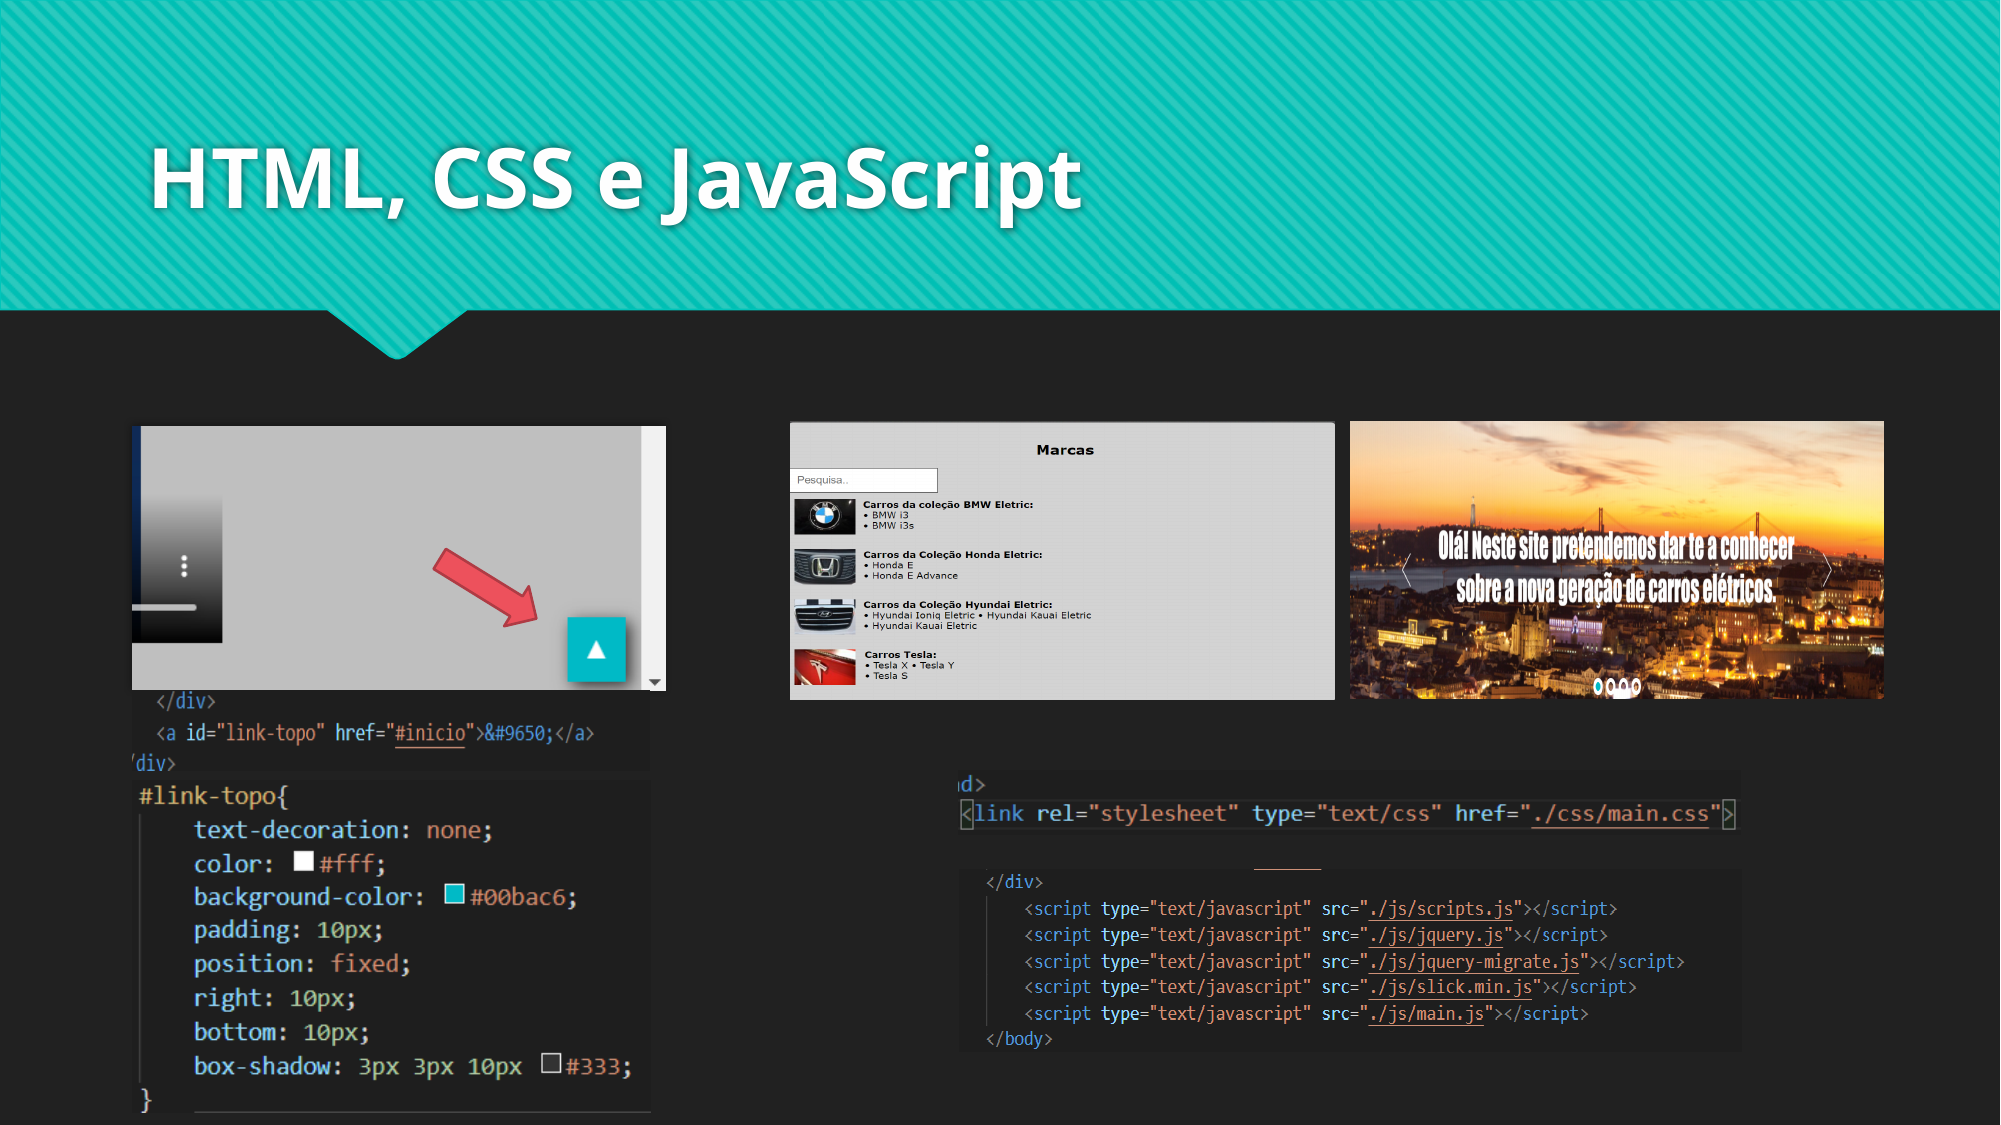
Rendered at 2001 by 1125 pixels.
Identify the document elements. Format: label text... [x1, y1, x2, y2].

picture [132, 690, 650, 771]
picture [132, 780, 651, 1113]
picture [957, 770, 1741, 835]
picture [1350, 420, 1884, 699]
title HTML, CSS e JavaScript [132, 73, 1868, 233]
picture [959, 869, 1743, 1052]
picture [790, 420, 1335, 700]
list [132, 425, 666, 691]
